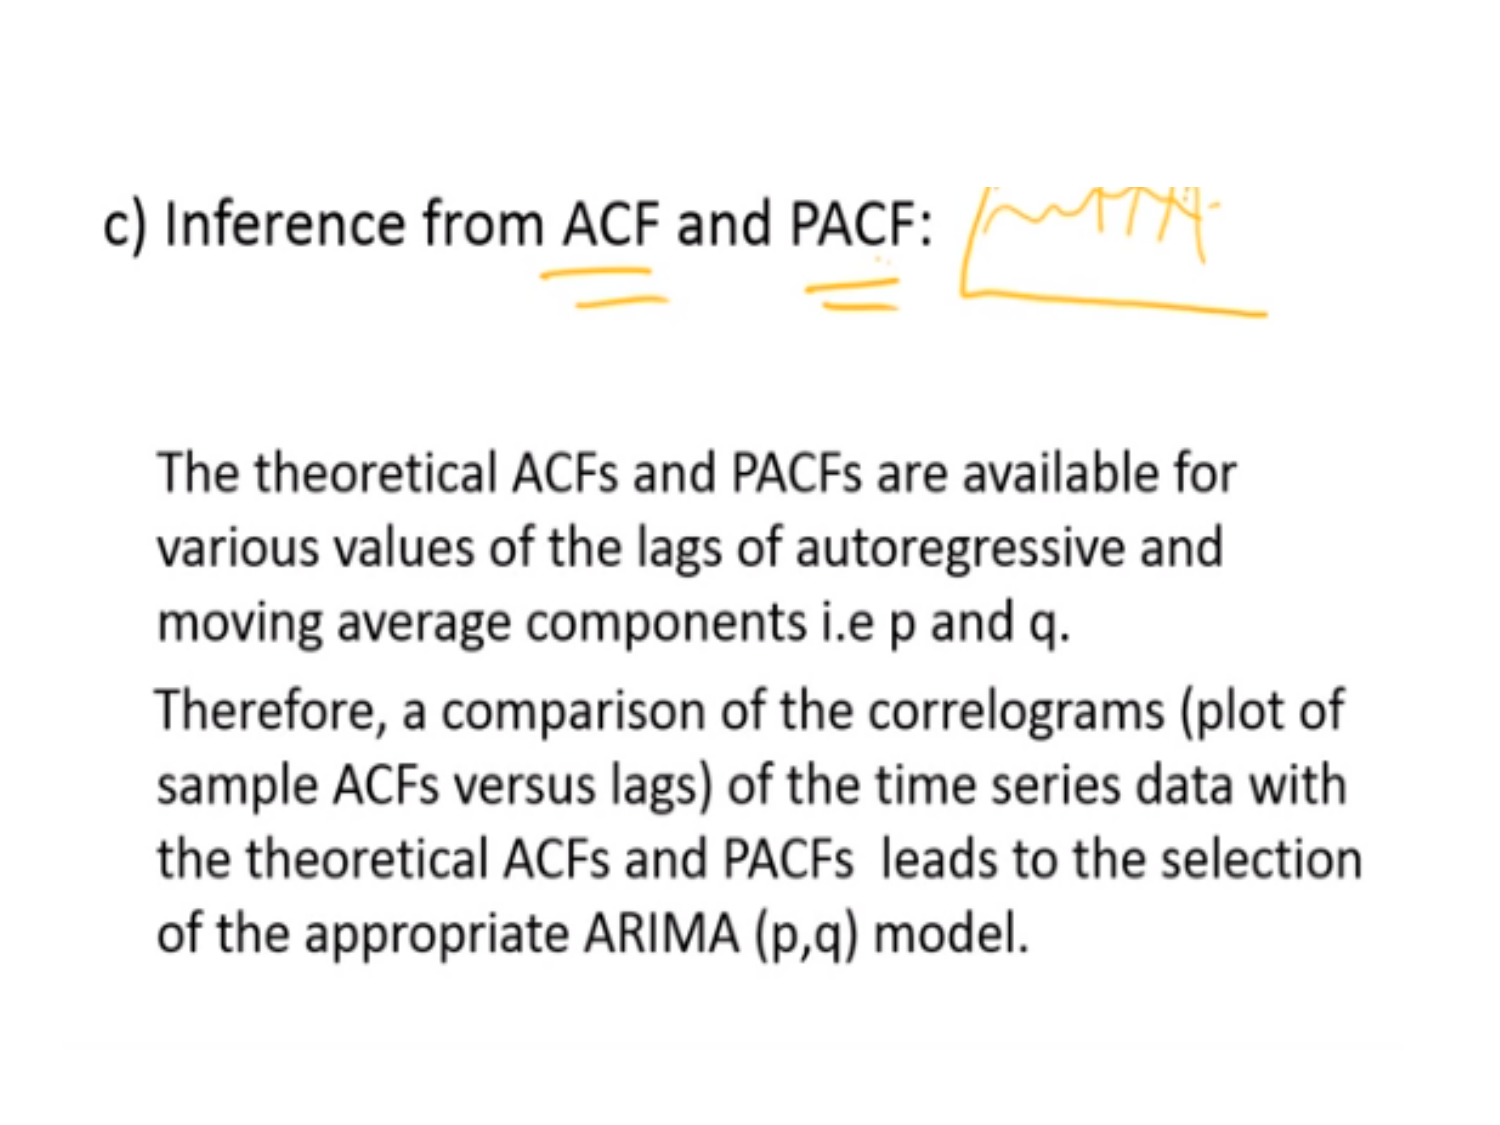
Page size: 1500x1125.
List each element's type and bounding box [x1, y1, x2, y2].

picture [62, 187, 1403, 1051]
